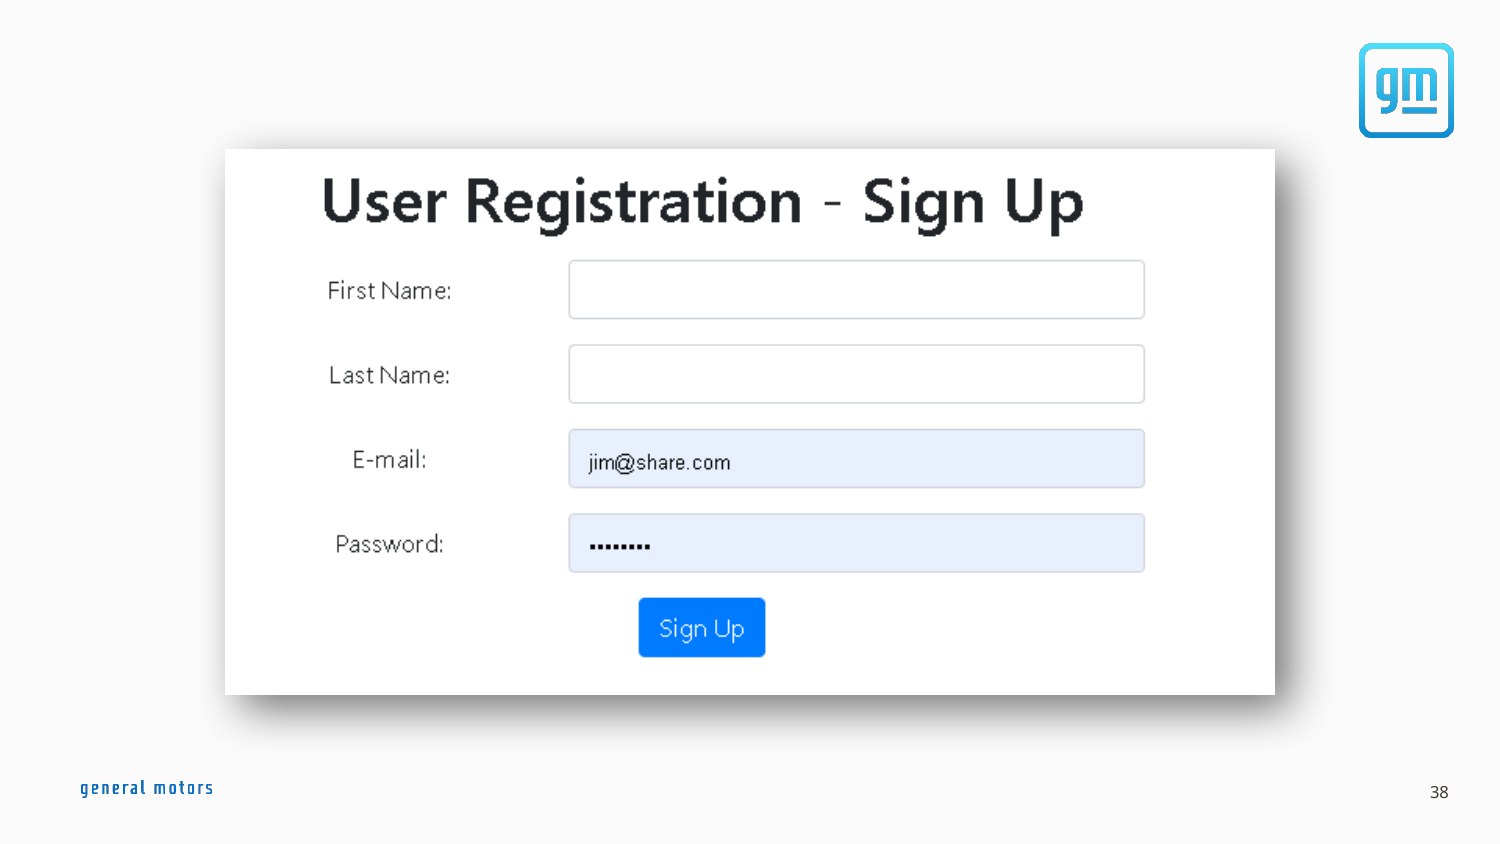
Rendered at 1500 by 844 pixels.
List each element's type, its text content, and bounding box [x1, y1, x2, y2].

slide_number 38 [1376, 759, 1472, 821]
picture [1359, 132, 1454, 138]
picture [1359, 43, 1454, 133]
picture [81, 780, 212, 798]
picture [224, 149, 1275, 695]
